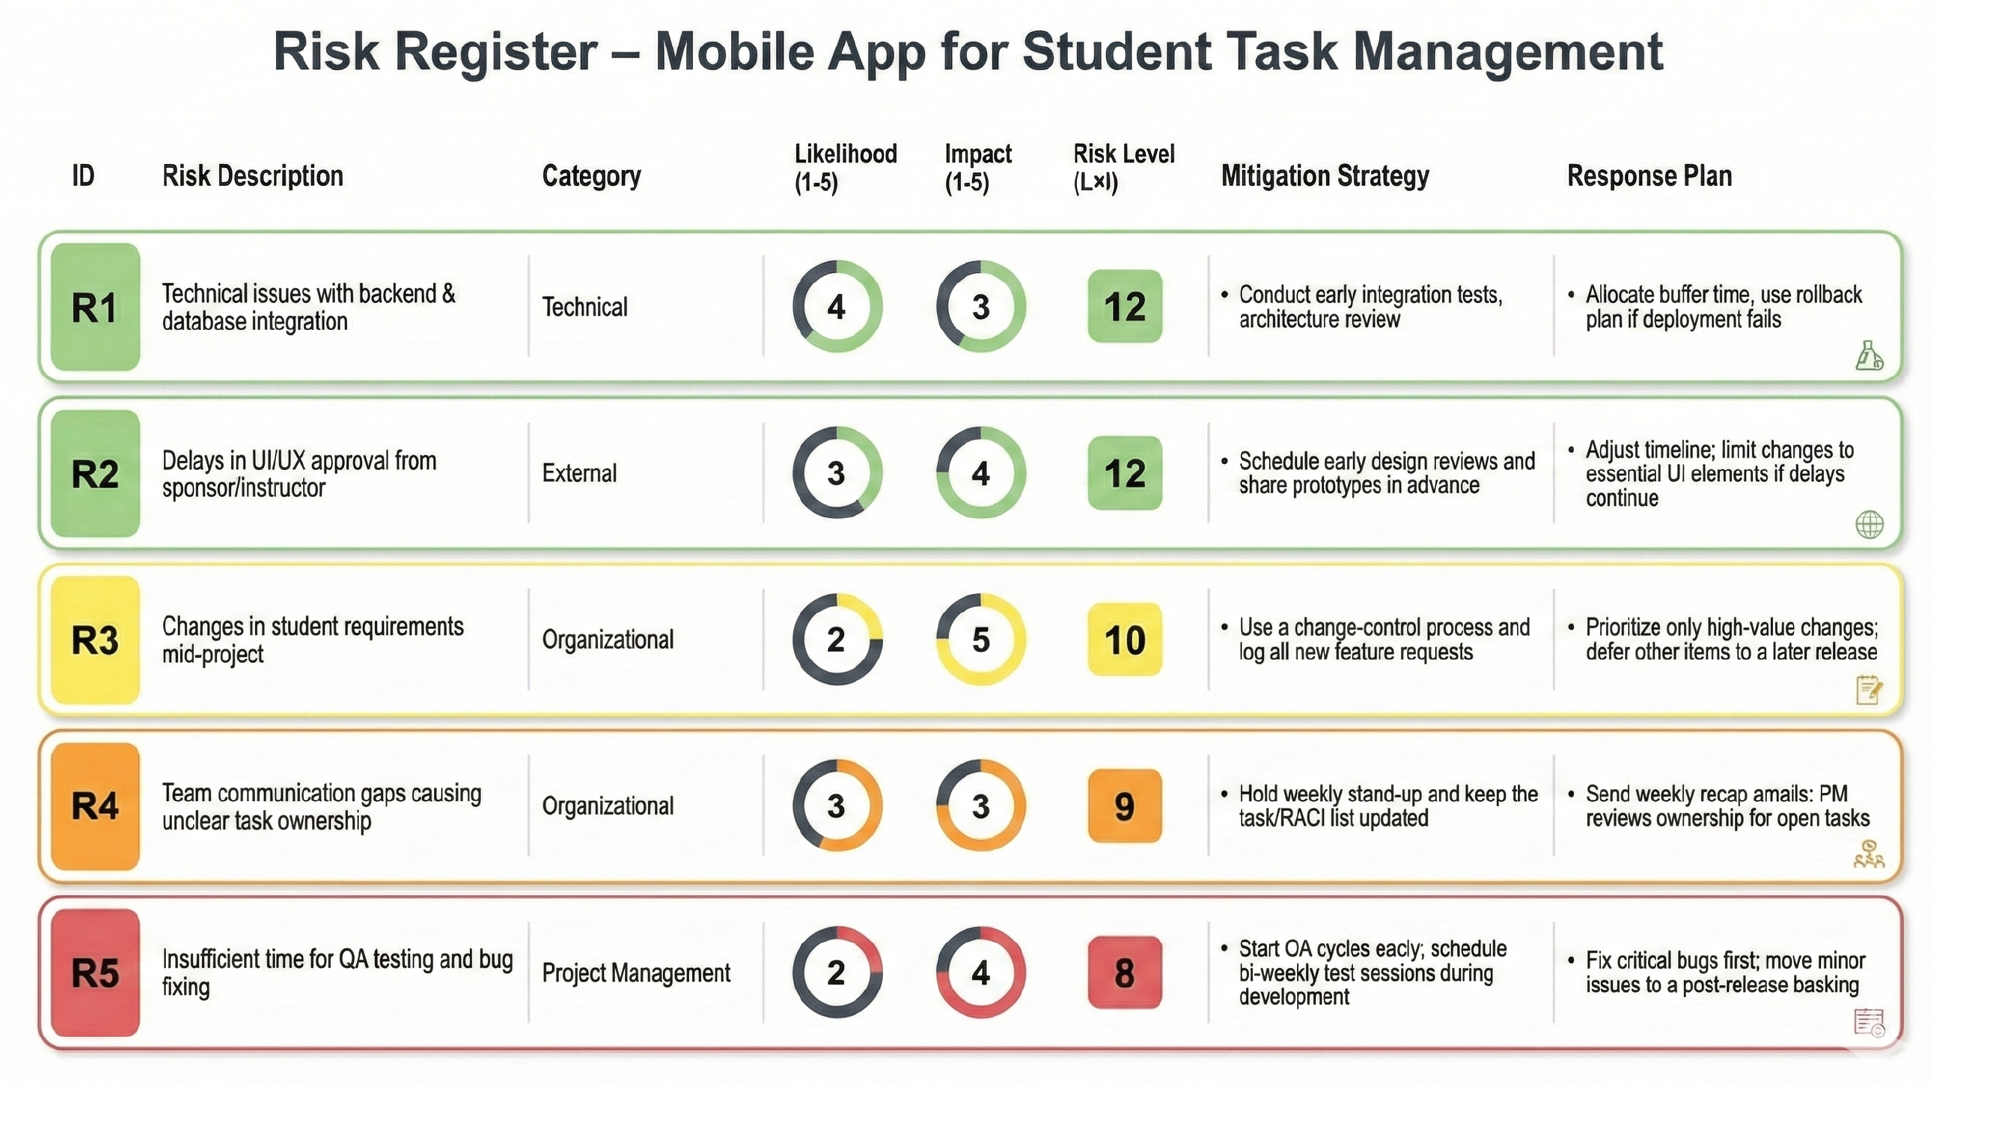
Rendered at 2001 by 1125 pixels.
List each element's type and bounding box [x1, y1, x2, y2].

list [0, 0, 1933, 1084]
